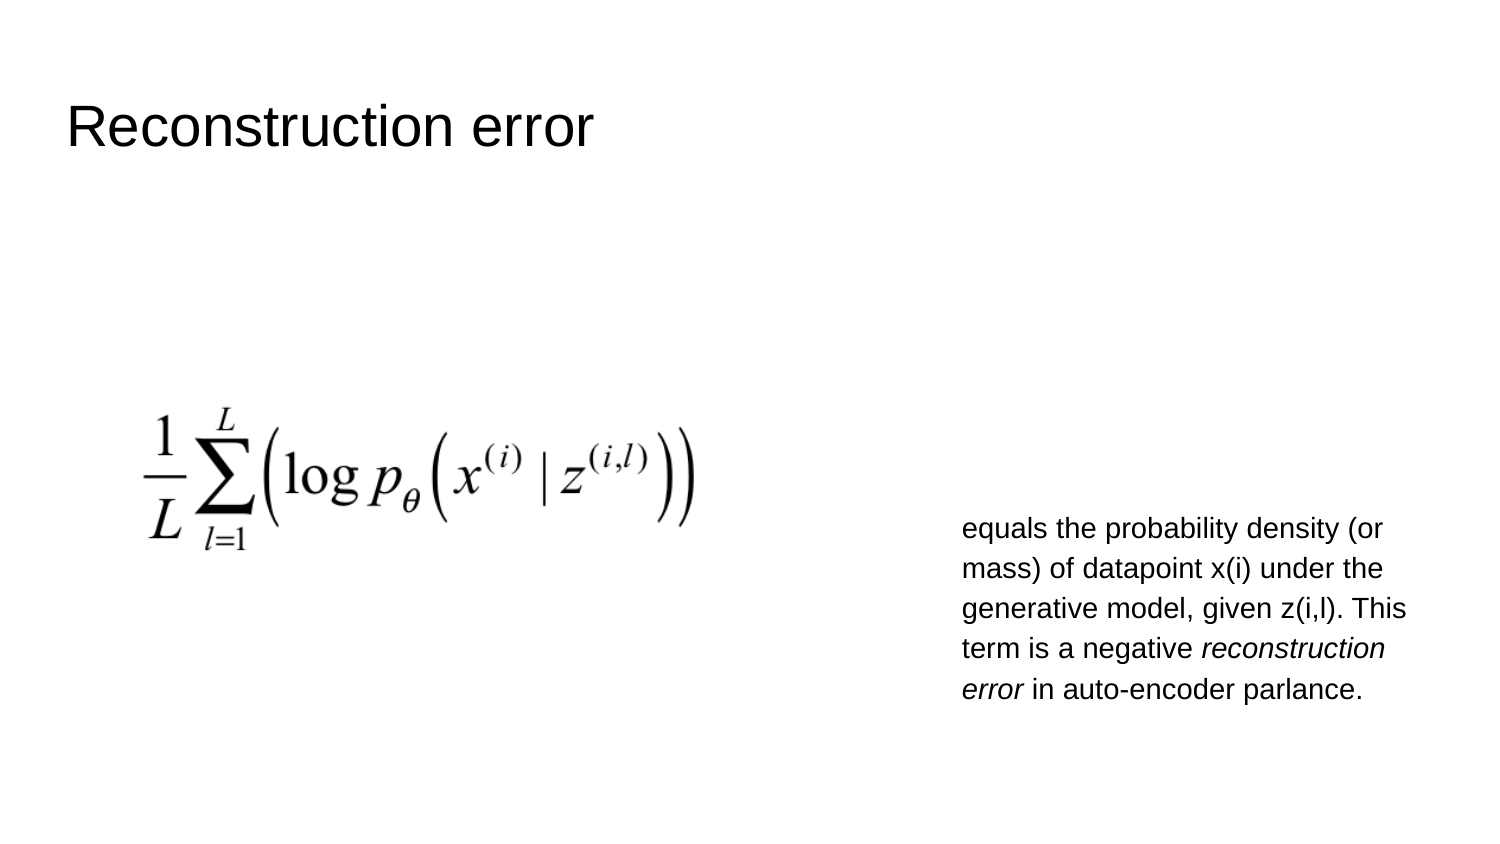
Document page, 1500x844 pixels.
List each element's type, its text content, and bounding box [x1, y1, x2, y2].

title Reconstruction error [51, 72, 1449, 167]
text_box equals the probability density (or mass) of datapoint x(i) under the generative model, given z(i,l). This term is a negative reconstruction error in auto-encoder parlance. [946, 271, 1439, 764]
picture [134, 390, 707, 563]
